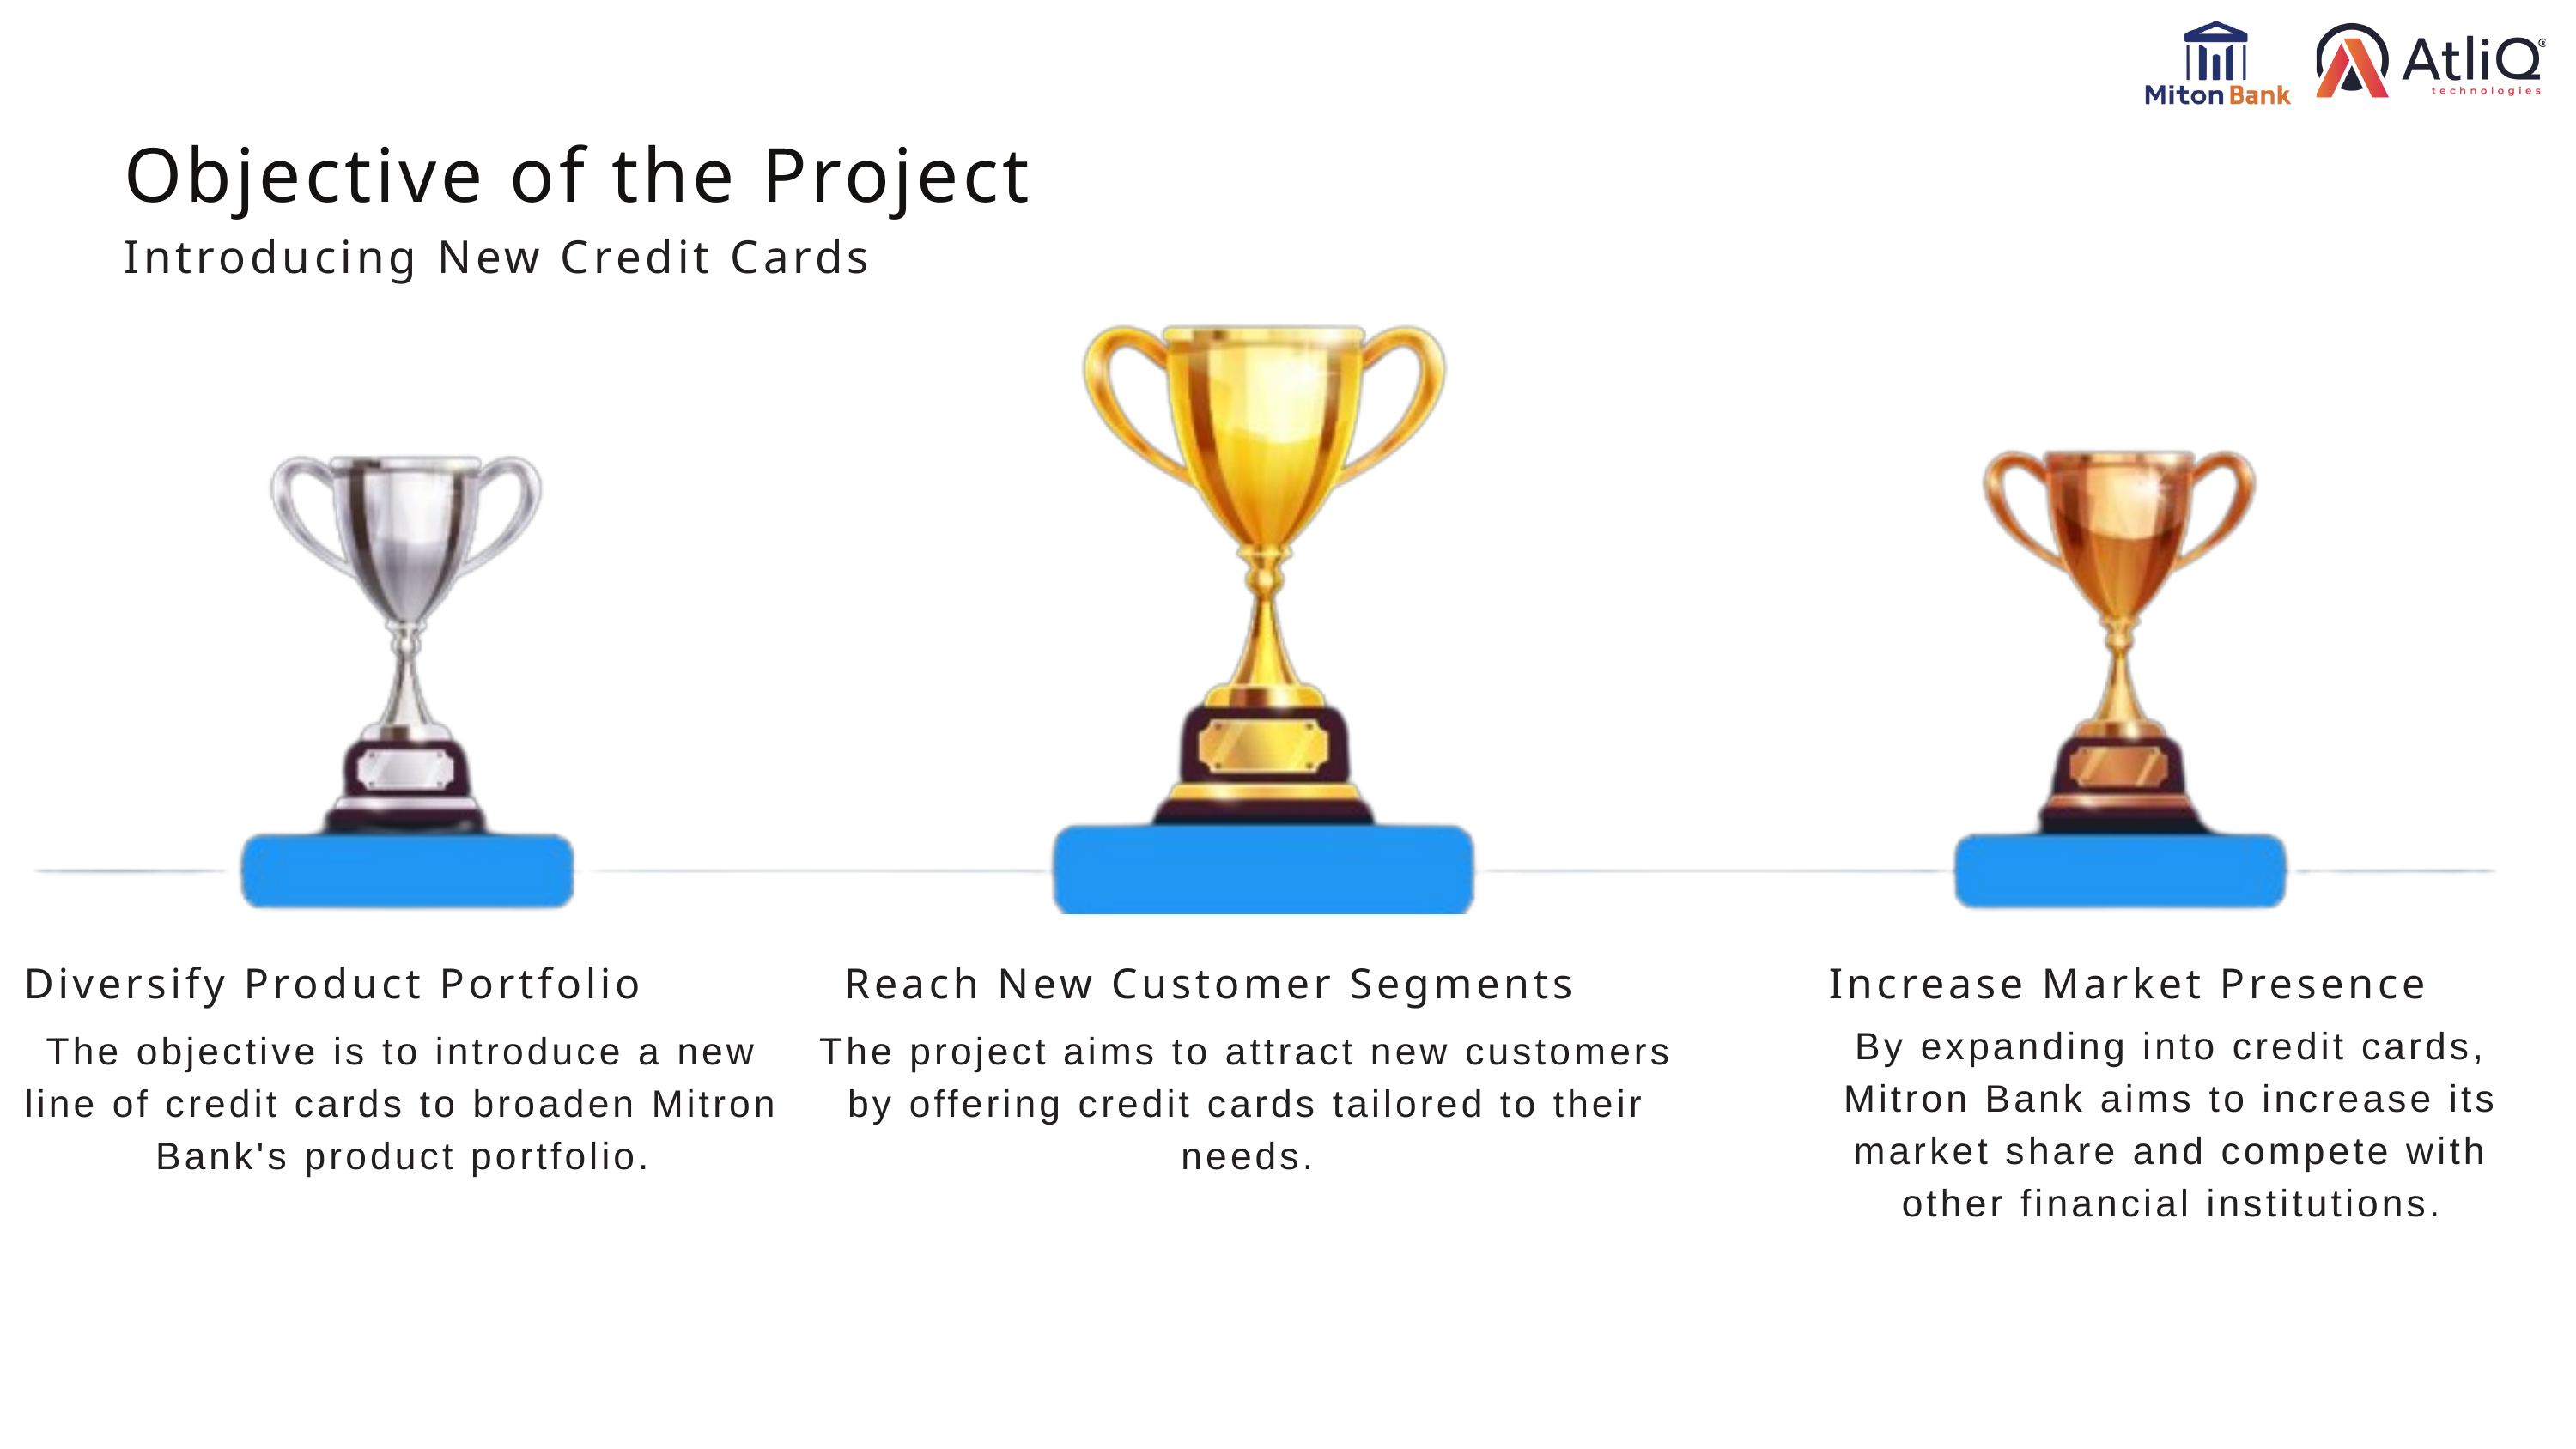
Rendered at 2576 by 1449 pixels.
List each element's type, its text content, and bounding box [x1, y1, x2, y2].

text_box Increase Market Presence [1828, 949, 2576, 1008]
text_box Introducing New Credit Cards [124, 220, 920, 283]
text_box The objective is to introduce a new line of credit cards to broaden Mitron Bank's product portfolio. [23, 1020, 782, 1242]
text_box Reach New Customer Segments [844, 949, 1732, 1008]
text_box The project aims to attract new customers by offering credit cards tailored to their needs. [810, 1020, 1684, 1242]
text_box [2124, 0, 2307, 152]
text_box Objective of the Project [124, 113, 1334, 217]
text_box [0, 294, 2537, 914]
text_box Diversify Product Portfolio [23, 949, 782, 1008]
text_box By expanding into credit cards, Mitron Bank aims to increase its market share and compete with other financial institutions. [1806, 1015, 2537, 1225]
text_box [2316, 15, 2546, 105]
